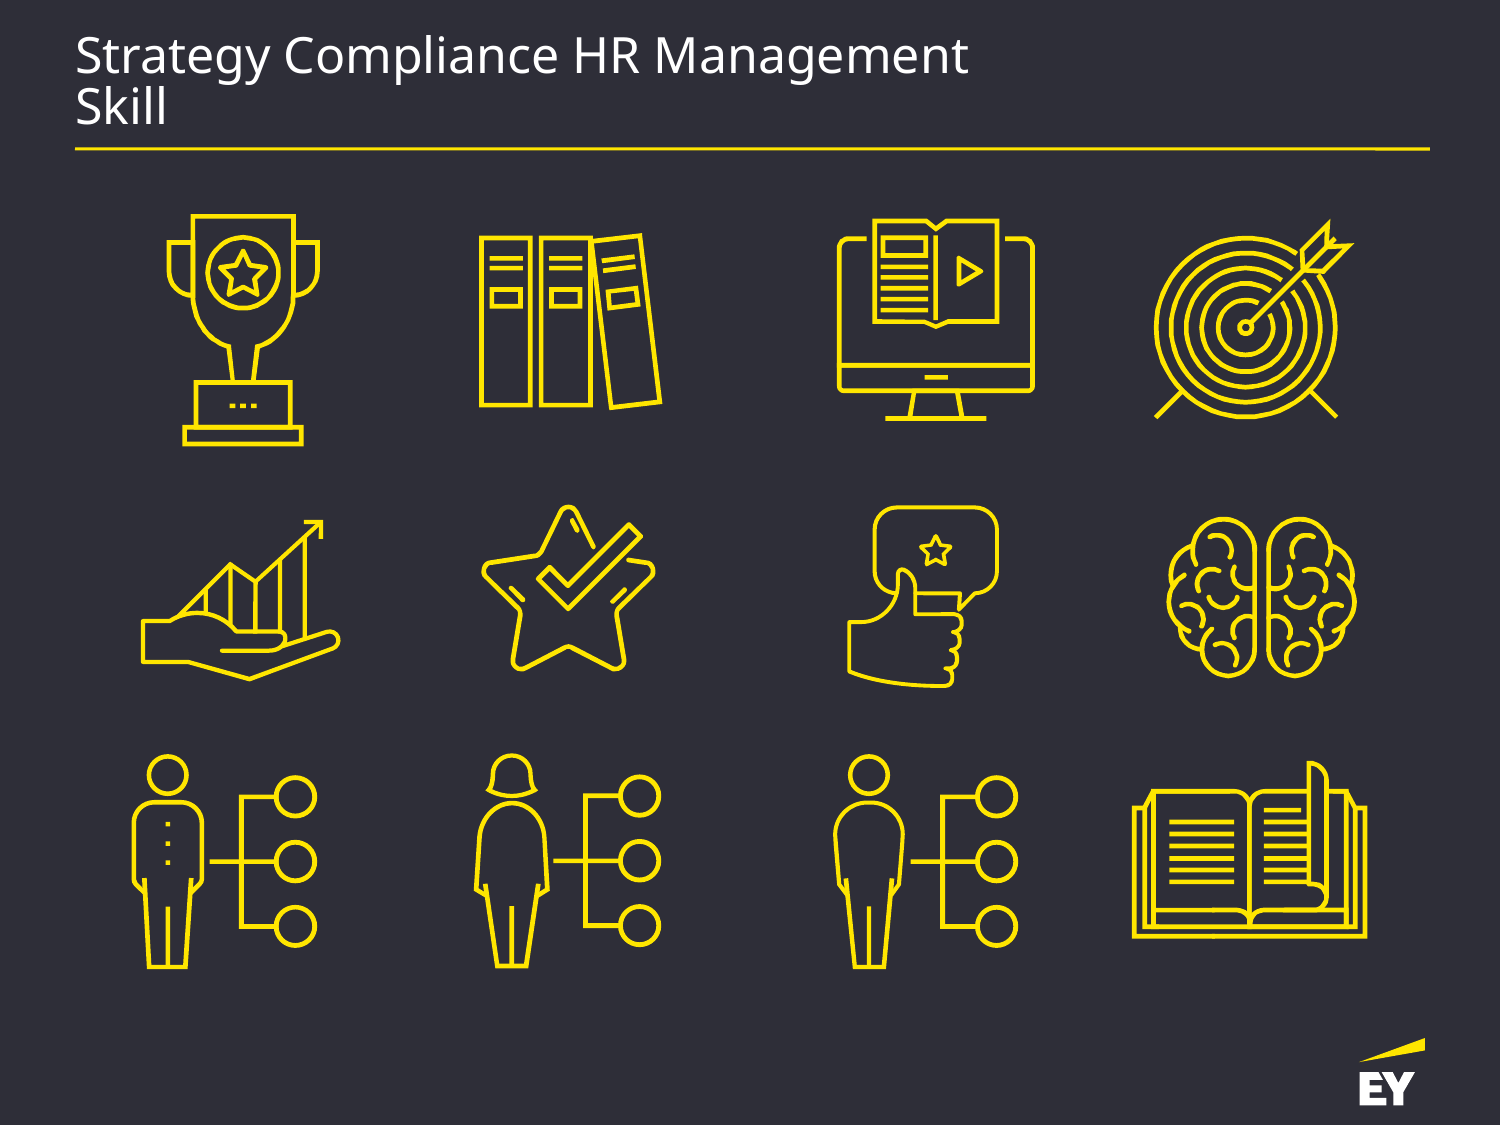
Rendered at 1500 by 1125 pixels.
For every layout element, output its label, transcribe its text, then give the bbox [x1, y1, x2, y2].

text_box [478, 232, 663, 411]
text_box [1166, 516, 1358, 679]
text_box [1153, 218, 1355, 420]
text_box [140, 519, 342, 682]
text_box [131, 753, 318, 970]
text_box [832, 753, 1019, 970]
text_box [481, 504, 656, 672]
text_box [1131, 760, 1368, 939]
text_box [847, 505, 1000, 689]
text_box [473, 753, 662, 969]
title Strategy Compliance HR Management Skill [75, 33, 1425, 131]
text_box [836, 218, 1036, 421]
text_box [166, 213, 320, 447]
